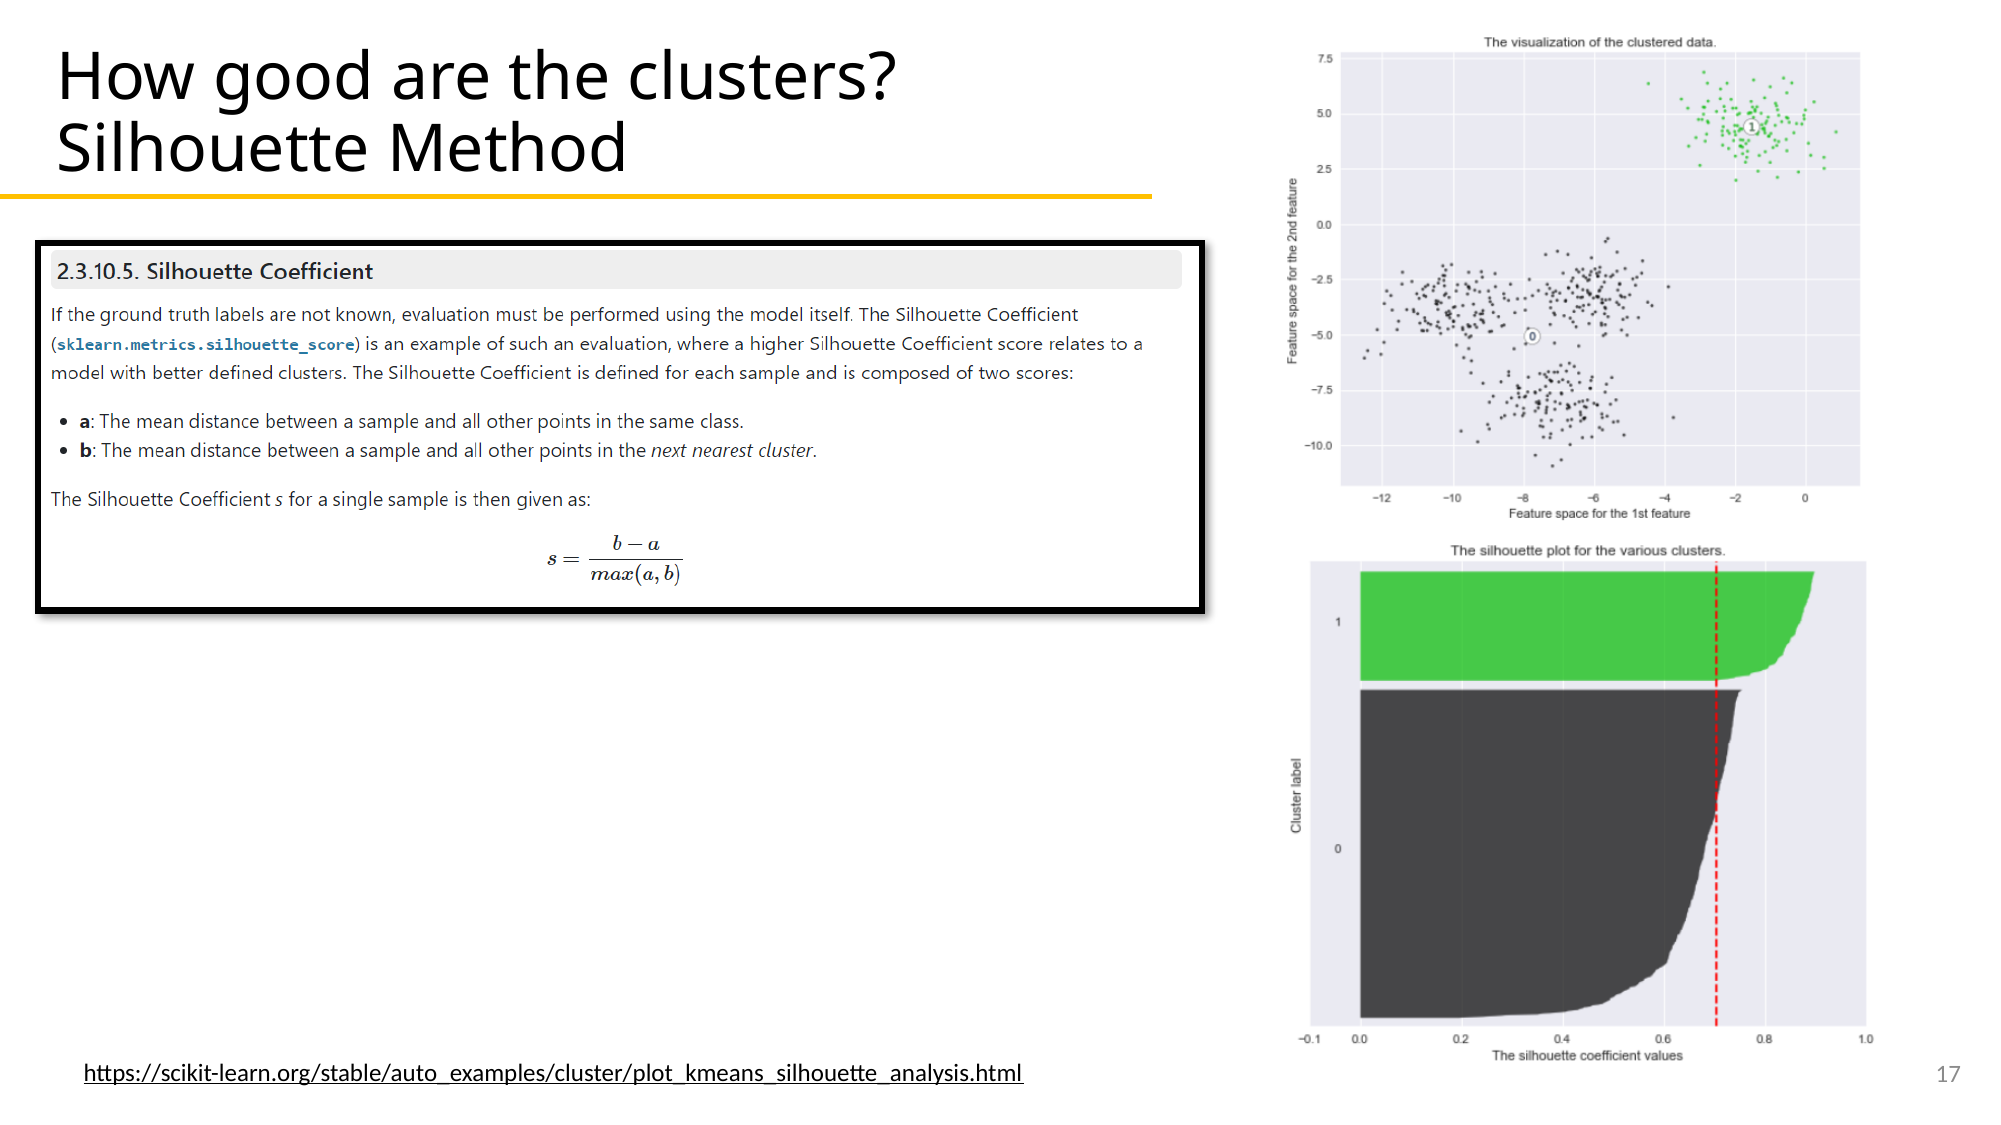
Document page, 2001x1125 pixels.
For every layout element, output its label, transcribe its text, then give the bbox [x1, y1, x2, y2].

picture [1275, 27, 1872, 524]
title How good are the clusters? Silhouette Method [41, 35, 1275, 194]
slide_number 17 [1526, 1042, 1977, 1103]
text_box https://scikit-learn.org/stable/auto_examples/cluster/plot_kmeans_silhouette_analysis.html [68, 1048, 1069, 1094]
picture [1275, 531, 1898, 1068]
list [41, 245, 1199, 608]
